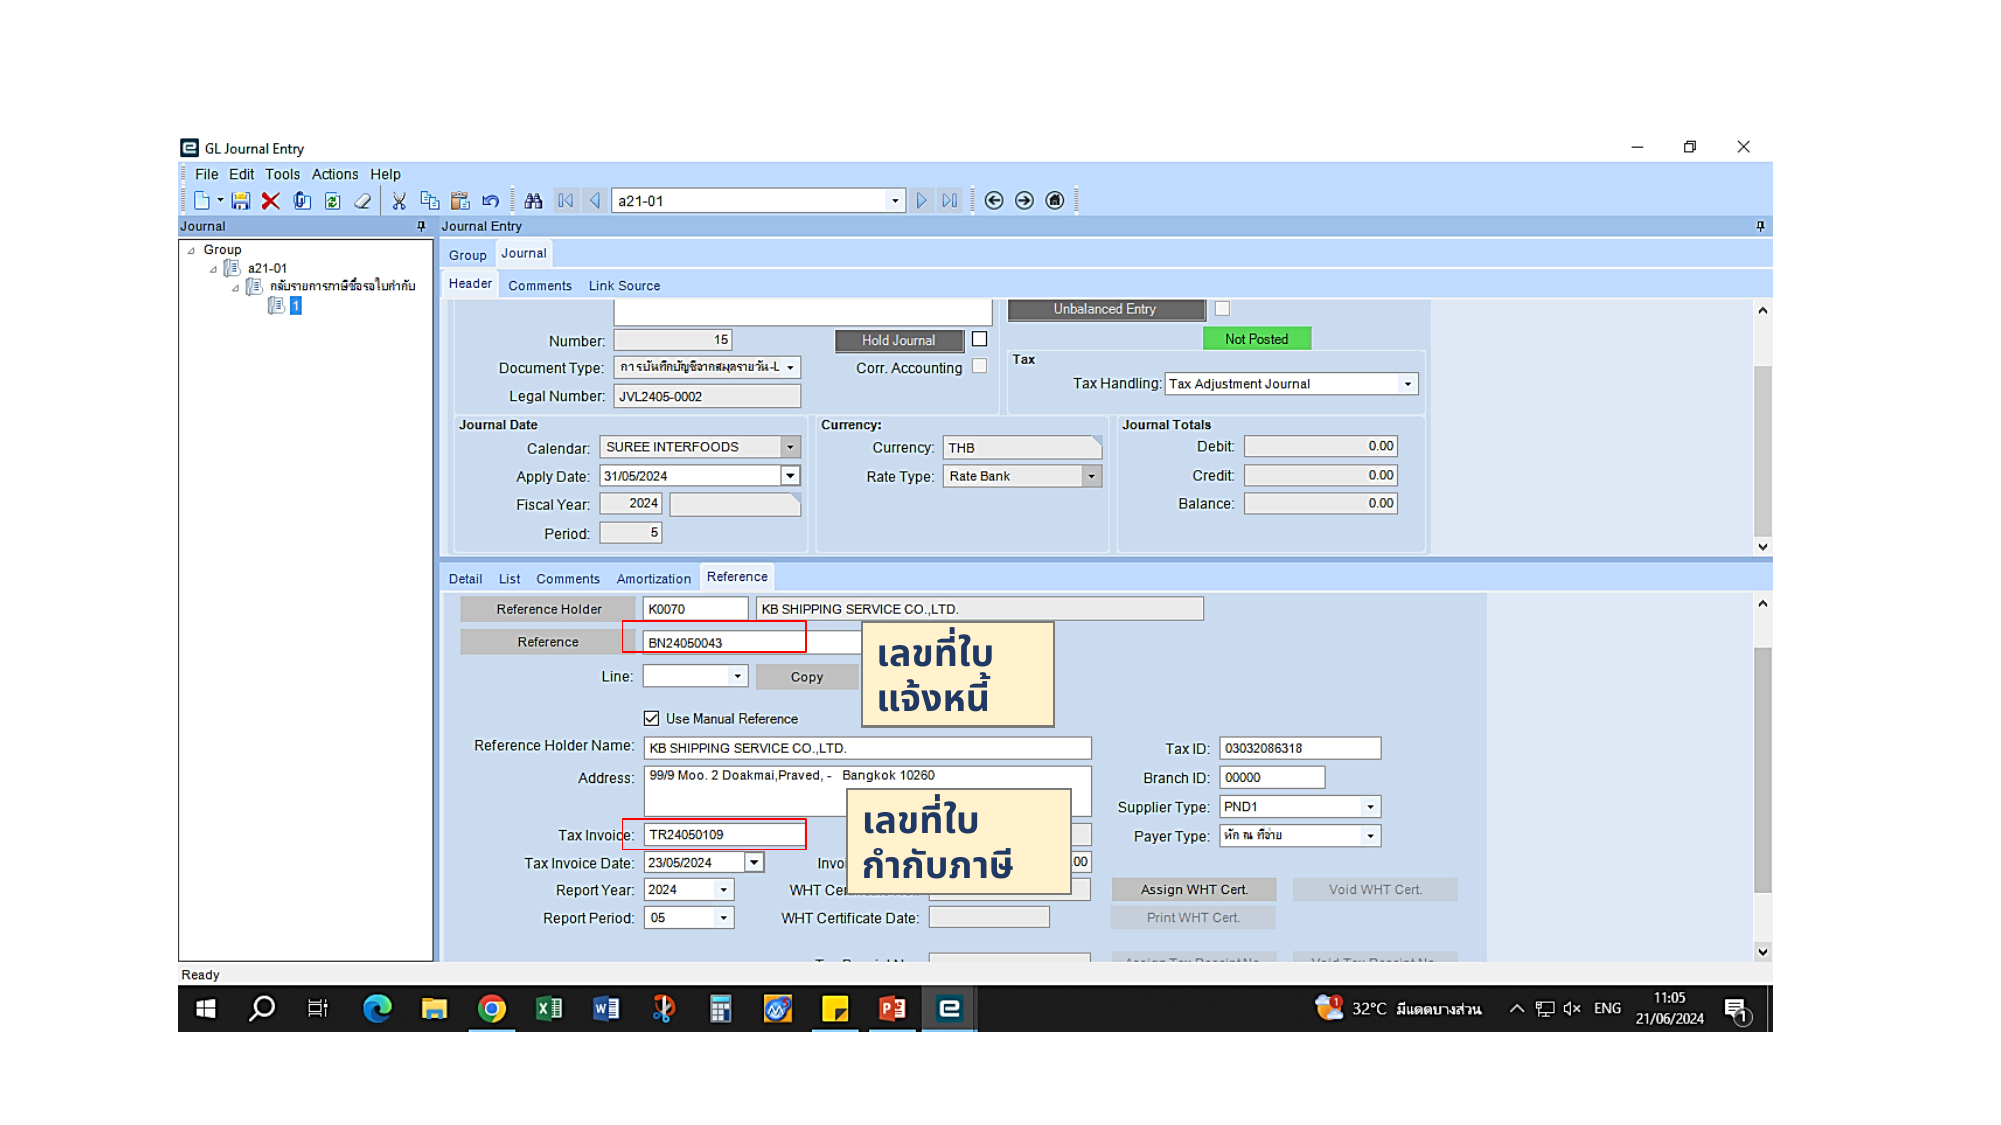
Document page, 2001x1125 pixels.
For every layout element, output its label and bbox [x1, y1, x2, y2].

picture [178, 135, 1773, 1032]
